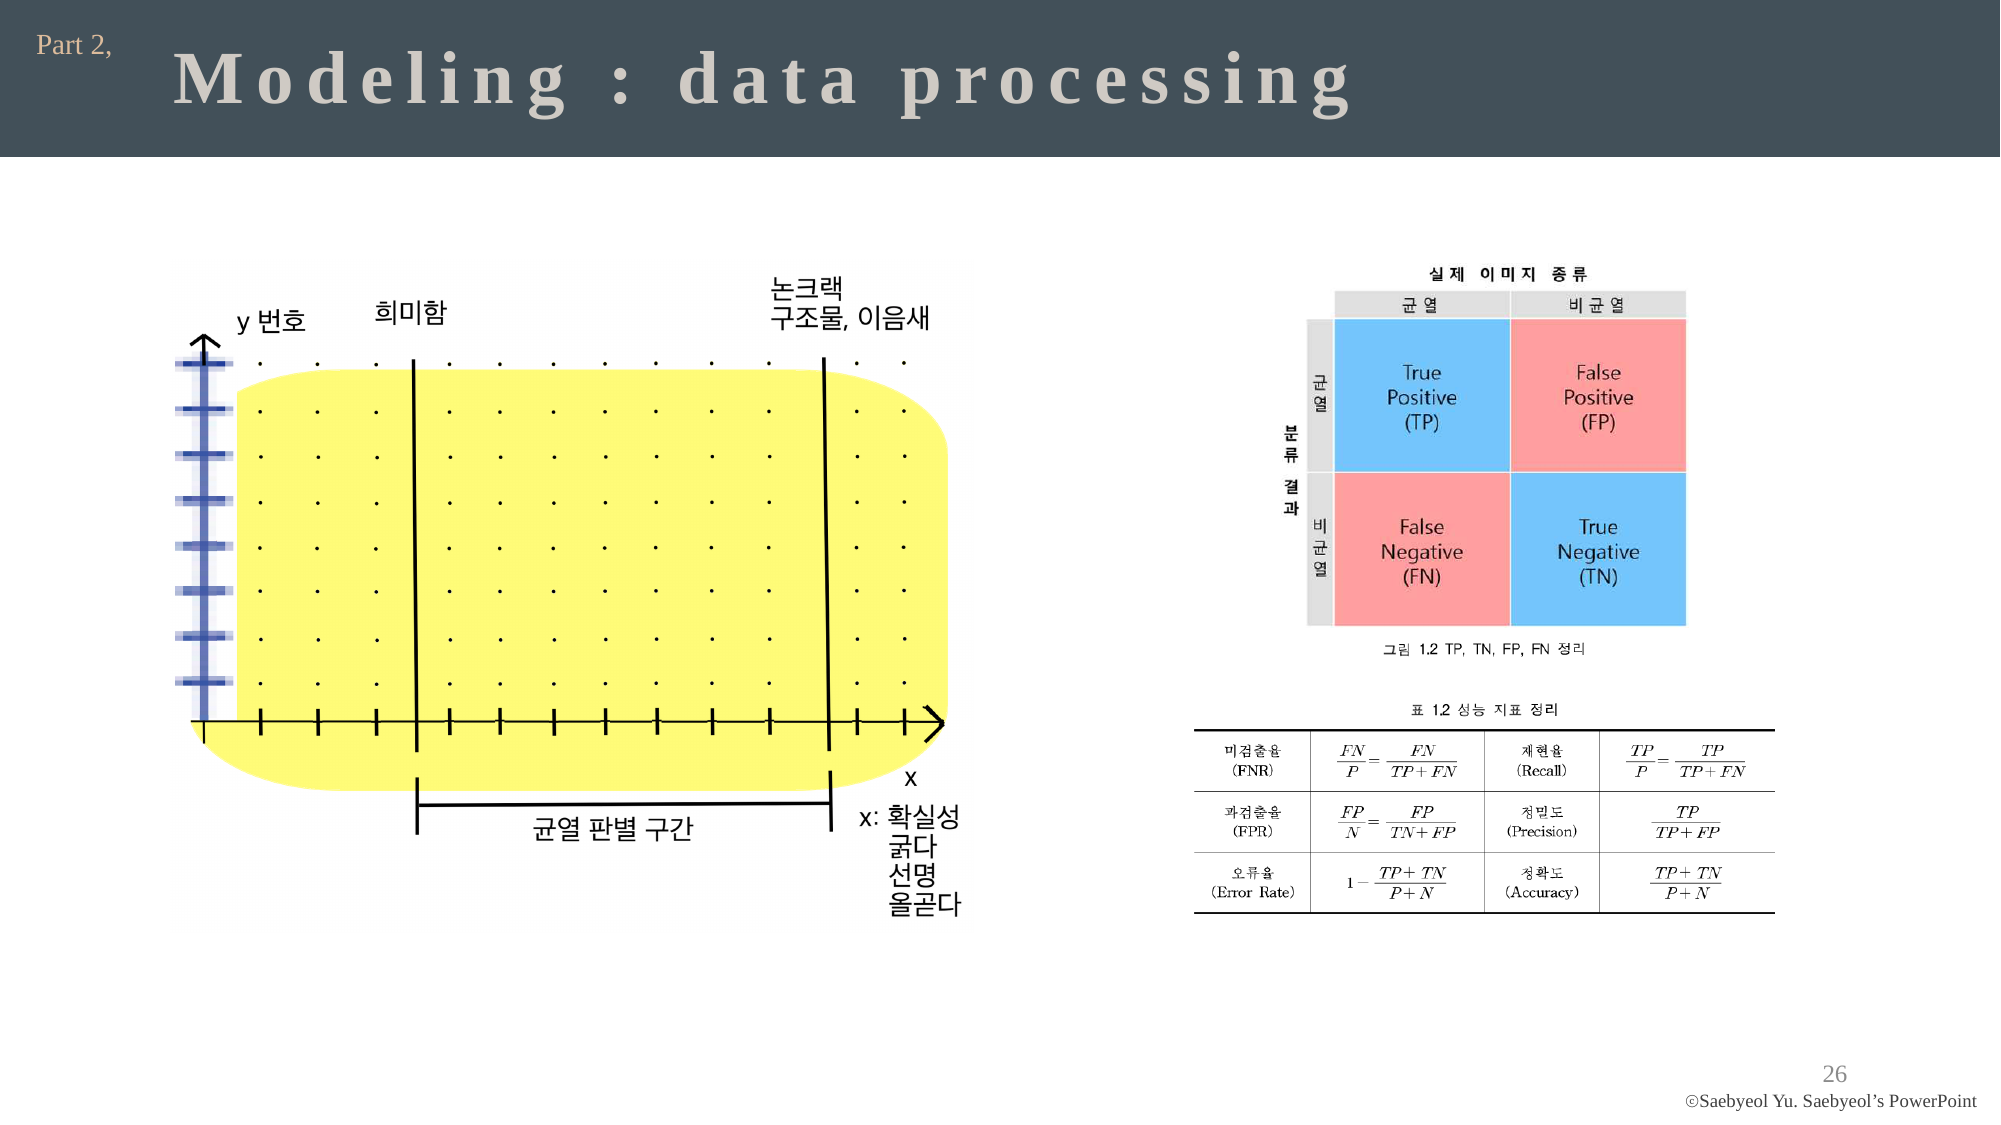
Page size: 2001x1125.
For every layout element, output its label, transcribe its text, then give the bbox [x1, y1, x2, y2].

text_box [0, 0, 2000, 158]
text_box Modeling : data processing [158, 20, 1402, 126]
slide_number 26 [1412, 1042, 1863, 1103]
picture [170, 259, 974, 933]
picture [1144, 255, 1830, 938]
text_box Part 2, [21, 18, 128, 68]
